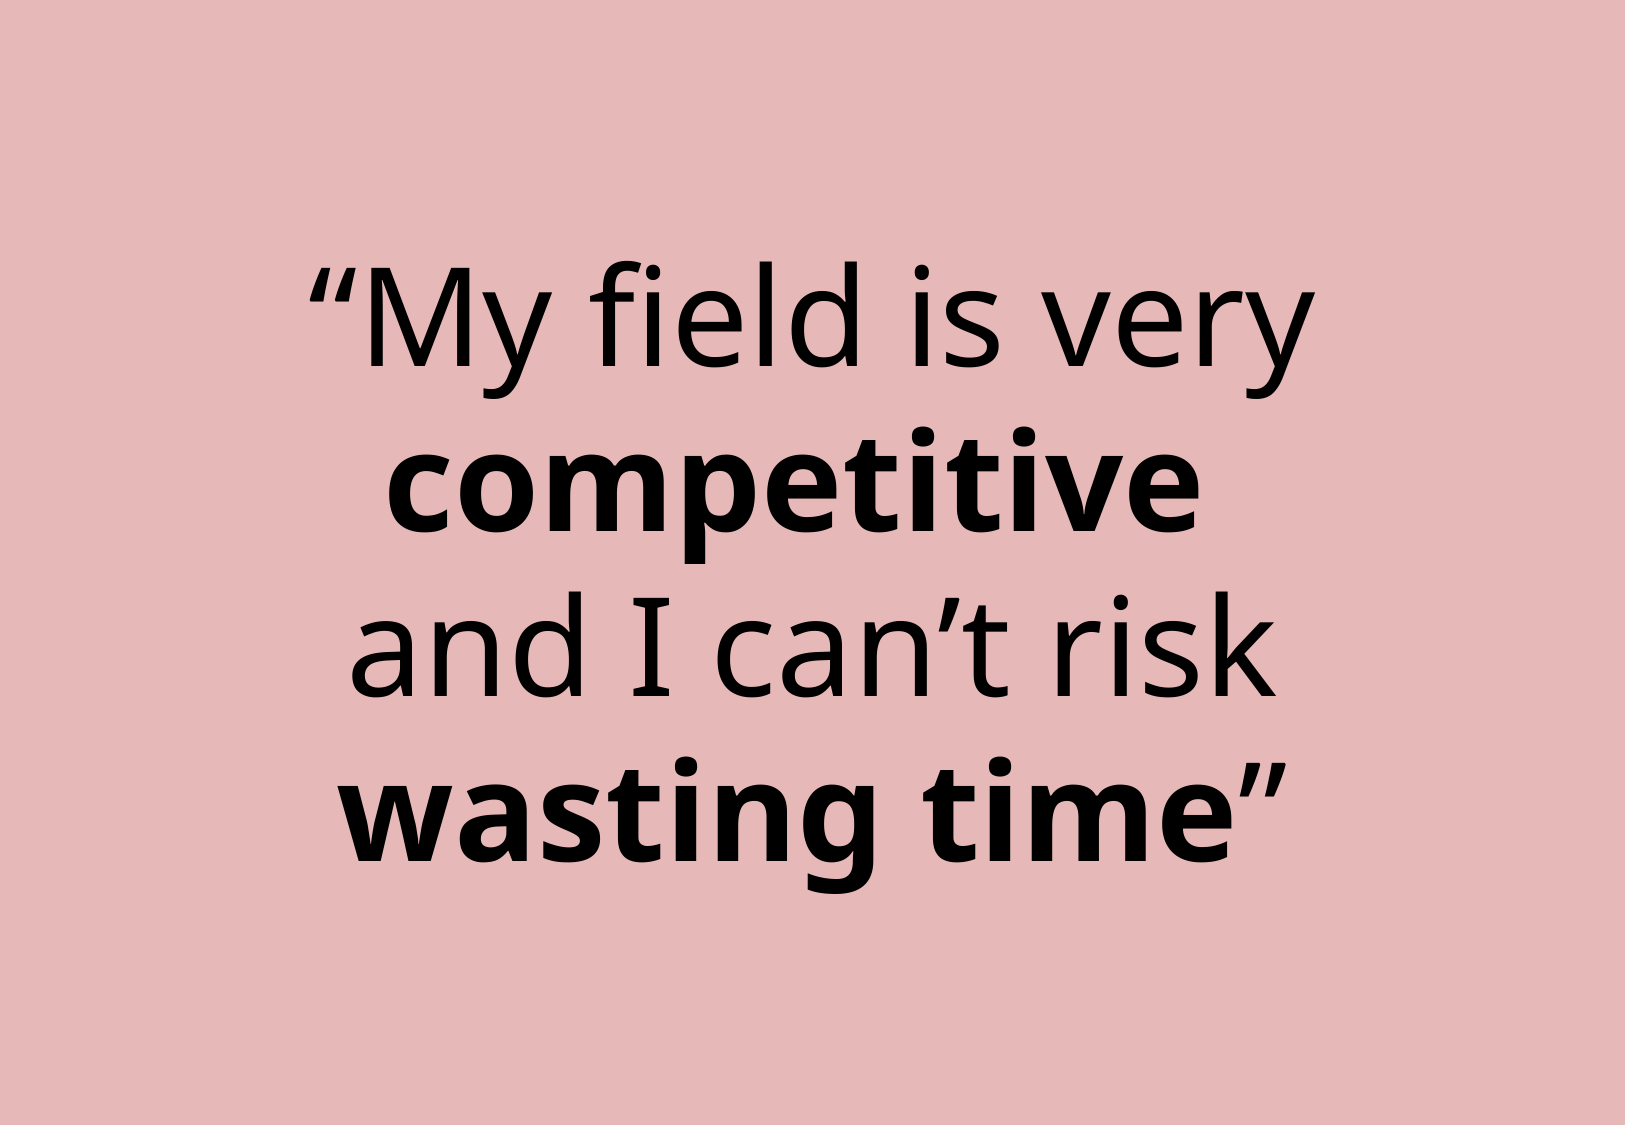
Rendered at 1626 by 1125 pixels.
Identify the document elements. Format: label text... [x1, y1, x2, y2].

text_box “My field is very competitive and I can’t risk wasting time” [274, 221, 1350, 897]
